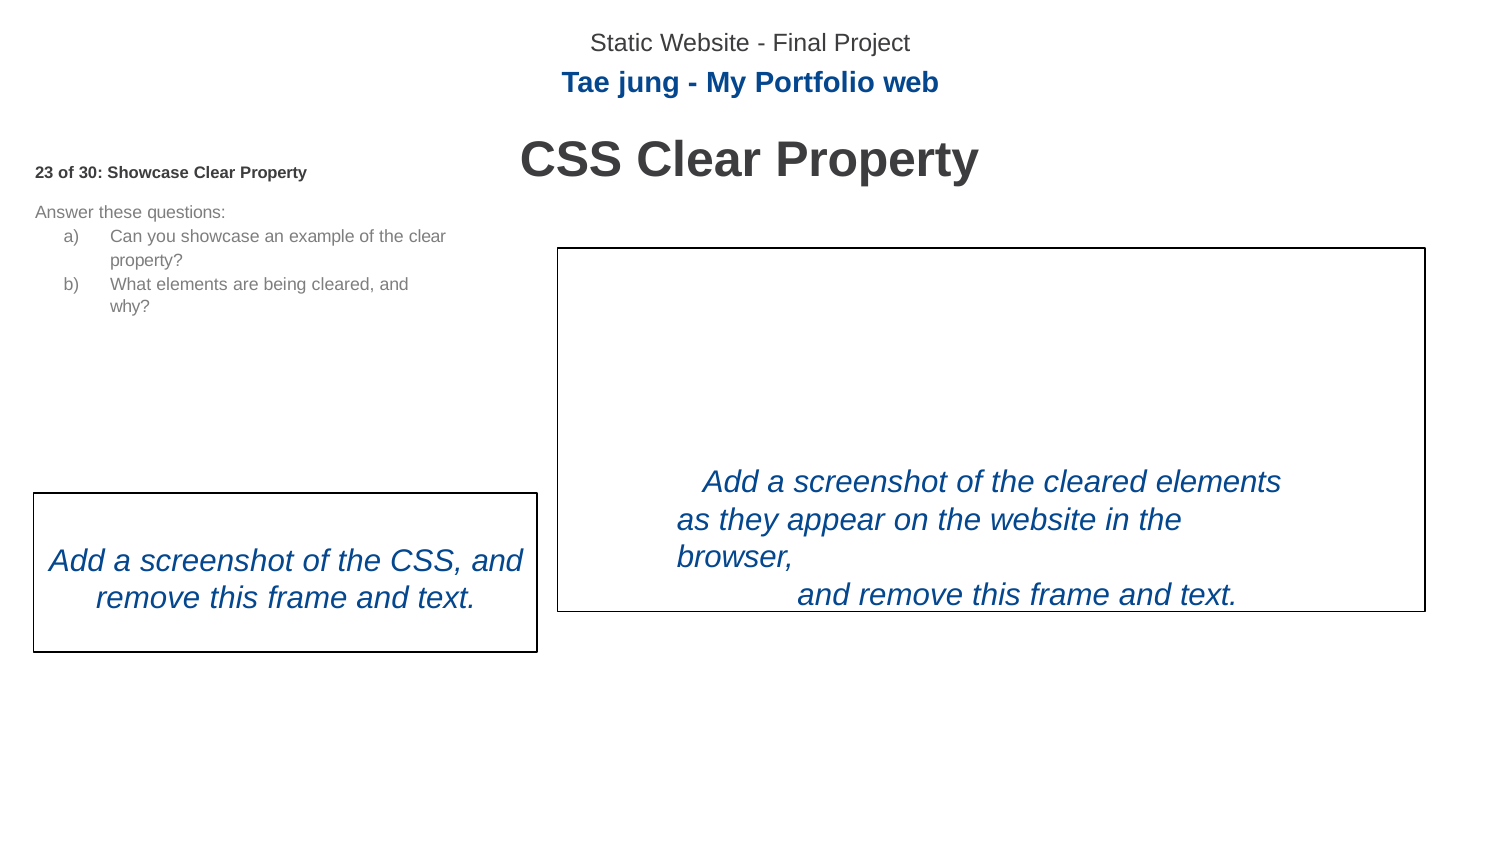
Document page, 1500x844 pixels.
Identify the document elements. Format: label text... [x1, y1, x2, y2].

title CSS Clear Property [517, 124, 983, 268]
text_box Static Website - Final Project Tae jung - My Portfolio web [558, 18, 942, 98]
text_box Can you showcase an example of the clear property? What elements are being cleared, and why? [61, 219, 458, 316]
text_box Add a screenshot of the CSS, and remove this frame and text. [33, 492, 538, 653]
text_box Add a screenshot of the cleared elements as they appear on the website in the browser, and remove this frame and text. [557, 247, 1426, 612]
text_box 23 of 30: Showcase Clear Property [32, 160, 311, 182]
text_box Answer these questions: [32, 198, 231, 222]
